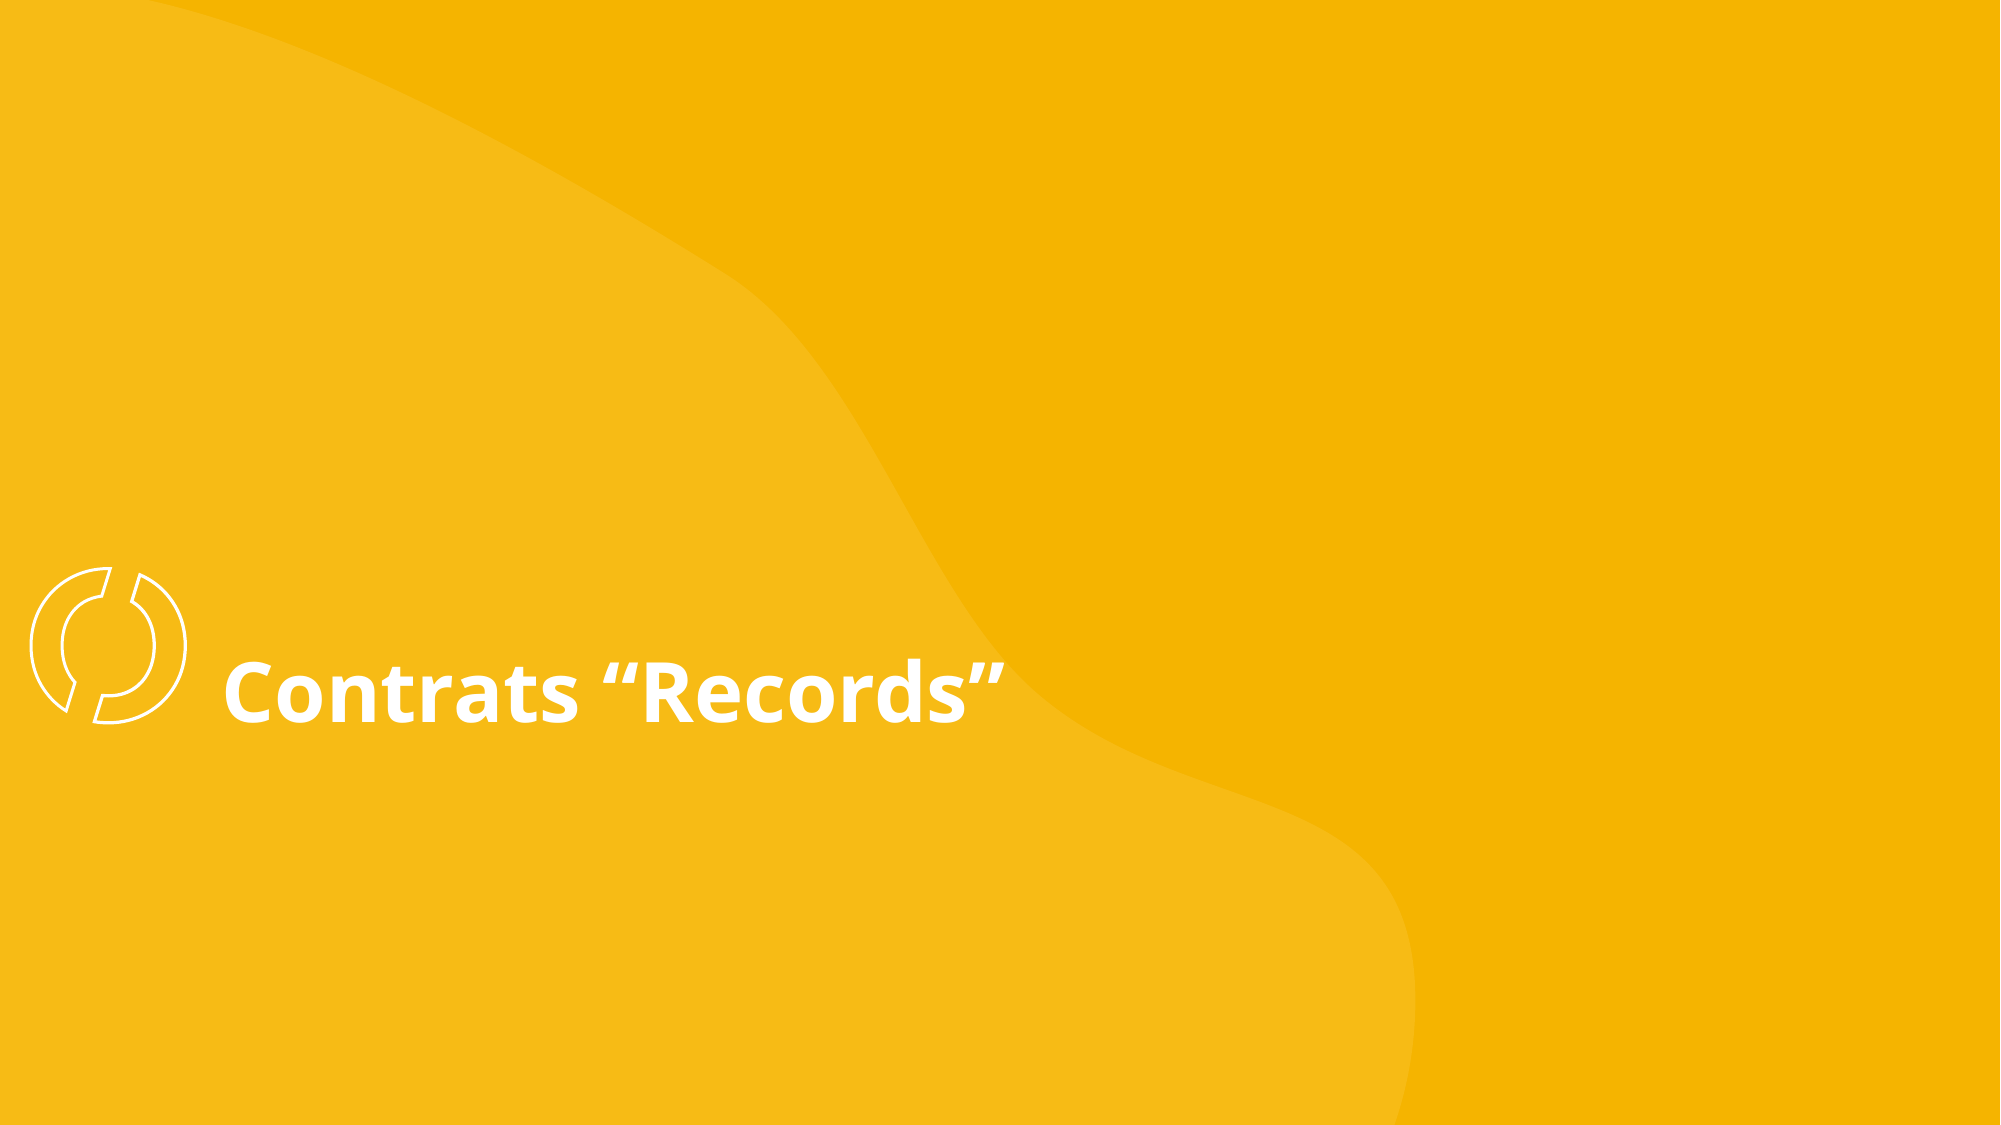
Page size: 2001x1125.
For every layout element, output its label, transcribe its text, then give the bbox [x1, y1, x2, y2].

title Contrats “Records” [206, 280, 1862, 749]
